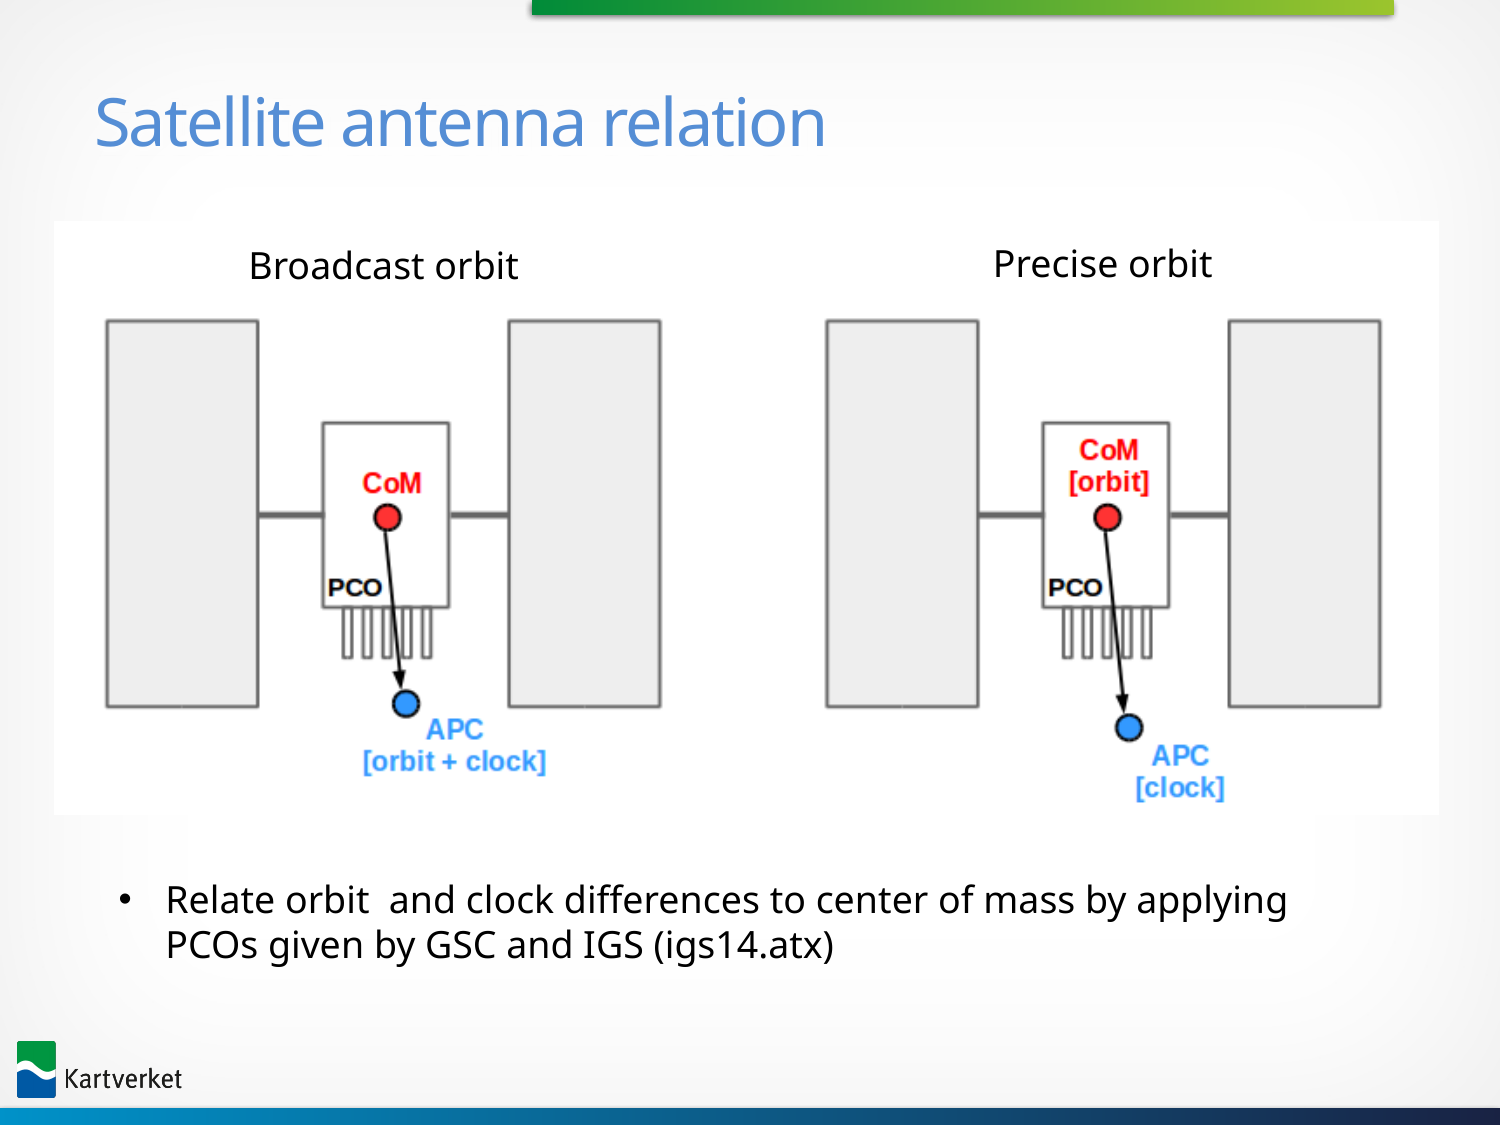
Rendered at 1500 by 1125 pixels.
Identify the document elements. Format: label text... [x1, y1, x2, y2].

text_box Satellite antenna relation [94, 88, 1359, 220]
text_box Relate orbit and clock differences to center of mass by applying PCOs given by GSC and IGS (igs14.atx) [103, 868, 1388, 973]
picture [0, 0, 1500, 1125]
